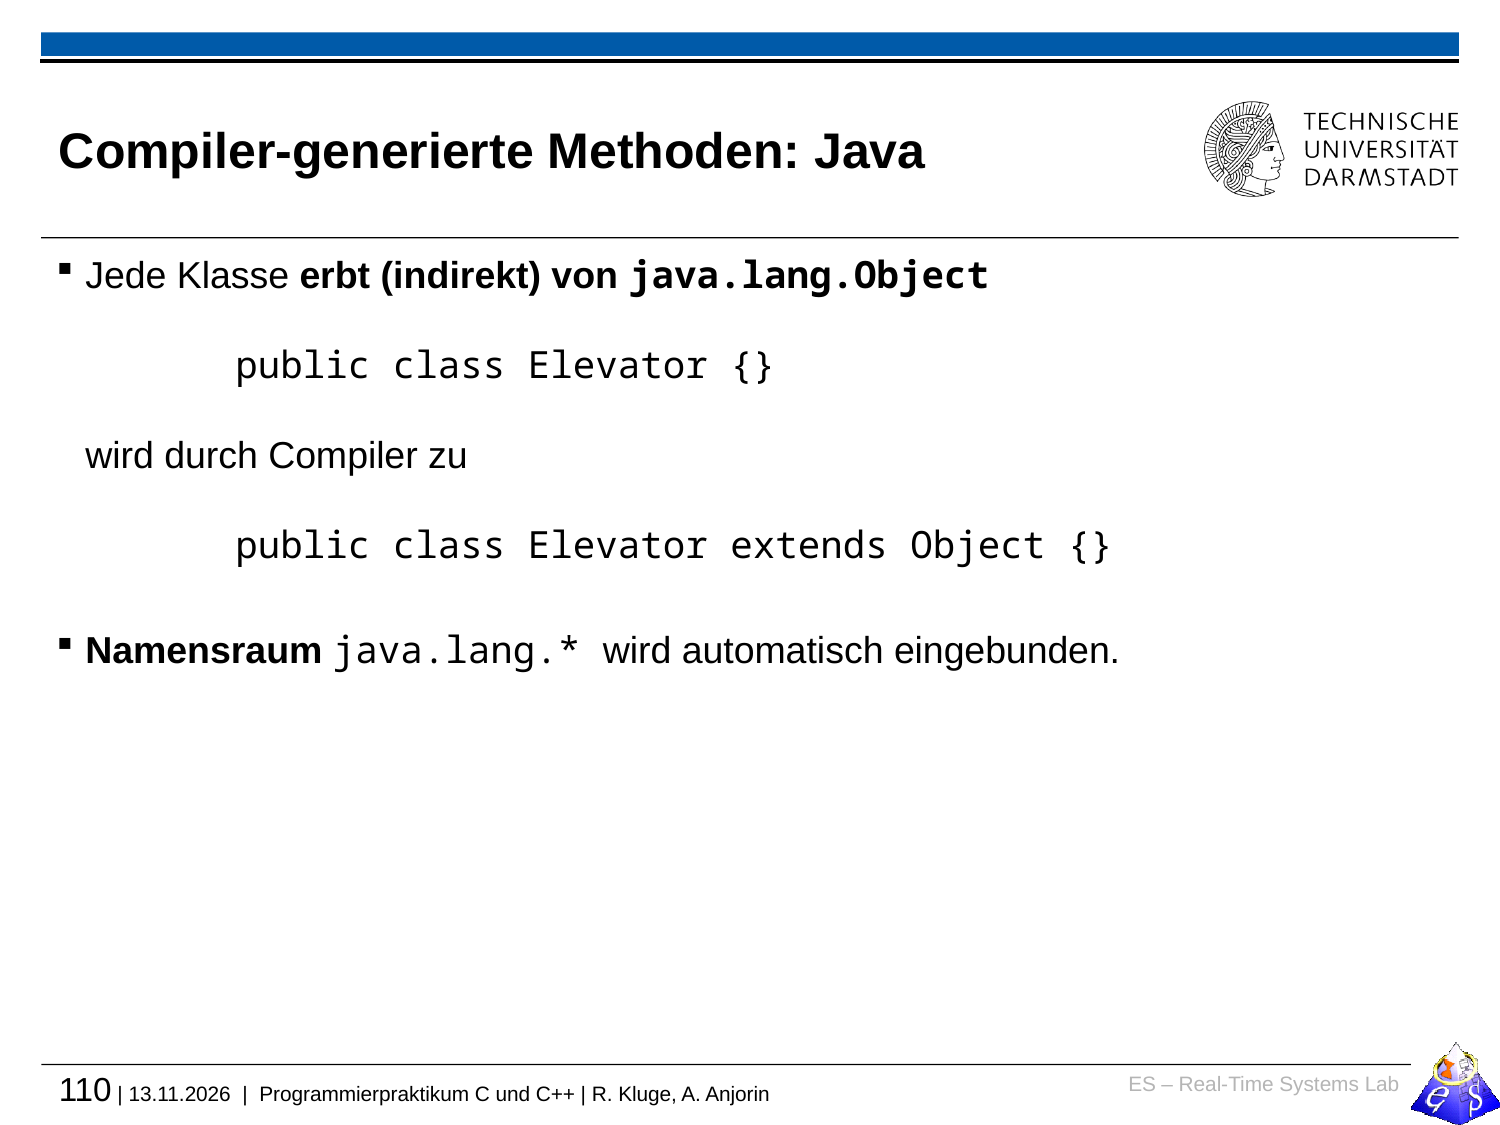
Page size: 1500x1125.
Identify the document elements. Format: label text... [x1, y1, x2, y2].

picture [1411, 1041, 1500, 1125]
title Compiler-generierte Methoden: Java [58, 80, 1187, 218]
picture [1187, 84, 1483, 214]
list Jede Klasse erbt (indirekt) von java.lang.Object public class Elevator {} wird durch Compiler zu public class Elevator extends Object {} Namensraum java.lang.* wird automatisch eingebunden. [41, 243, 1459, 1059]
